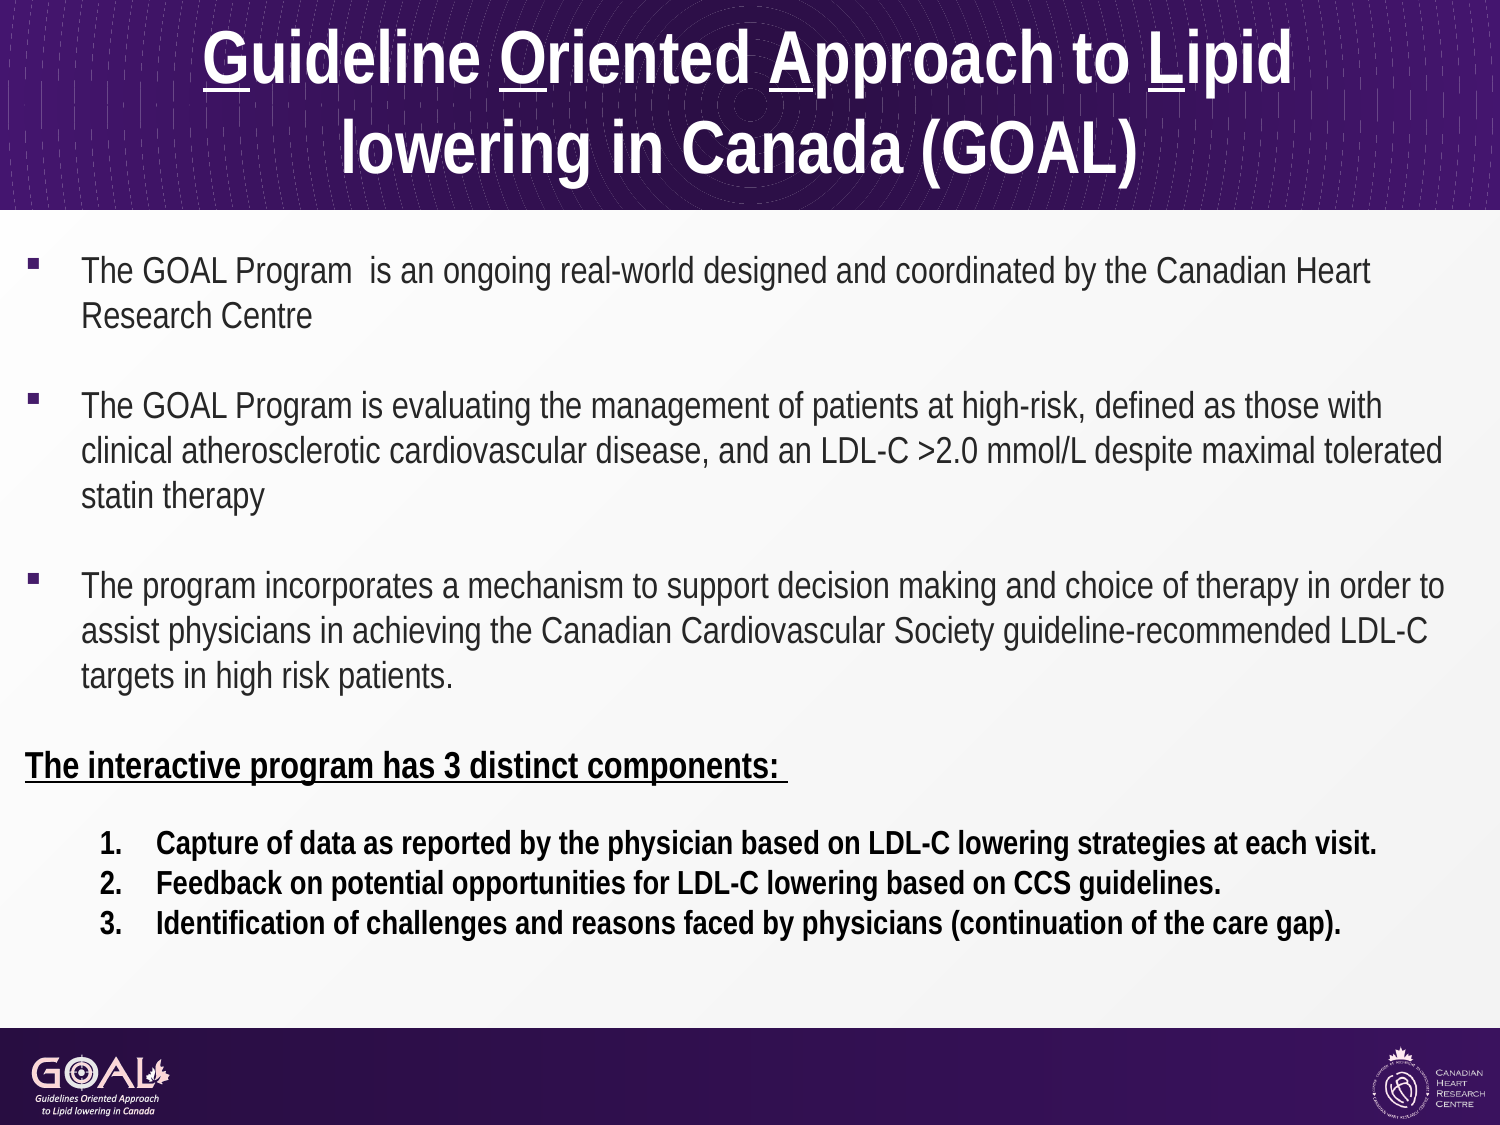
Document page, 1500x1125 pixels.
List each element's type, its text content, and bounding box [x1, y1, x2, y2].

text_box [0, 0, 1500, 212]
picture [1369, 1045, 1487, 1121]
text_box The GOAL Program is an ongoing real-world designed and coordinated by the Canadian Heart Research Centre The GOAL Program is evaluating the management of patients at high-risk, defined as those with clinical atherosclerotic cardiovascular disease, and an LDL-C >2.0 mmol/L despite maximal tolerated statin therapy The program incorporates a mechanism to support decision making and choice of therapy in order to assist physicians in achieving the Canadian Cardiovascular Society guideline-recommended LDL-C targets in high risk patients. The interactive program has 3 distinct components: Capture of data as reported by the physician based on LDL-C lowering strategies at each visit. Feedback on potential opportunities for LDL-C lowering based on CCS guidelines. Identification of challenges and reasons faced by physicians (continuation of the care gap). [10, 238, 1485, 999]
picture [25, 1045, 174, 1118]
text_box Guideline Oriented Approach to Lipid lowering in Canada (GOAL) [56, 1, 1441, 197]
text_box [0, 1027, 1500, 1125]
